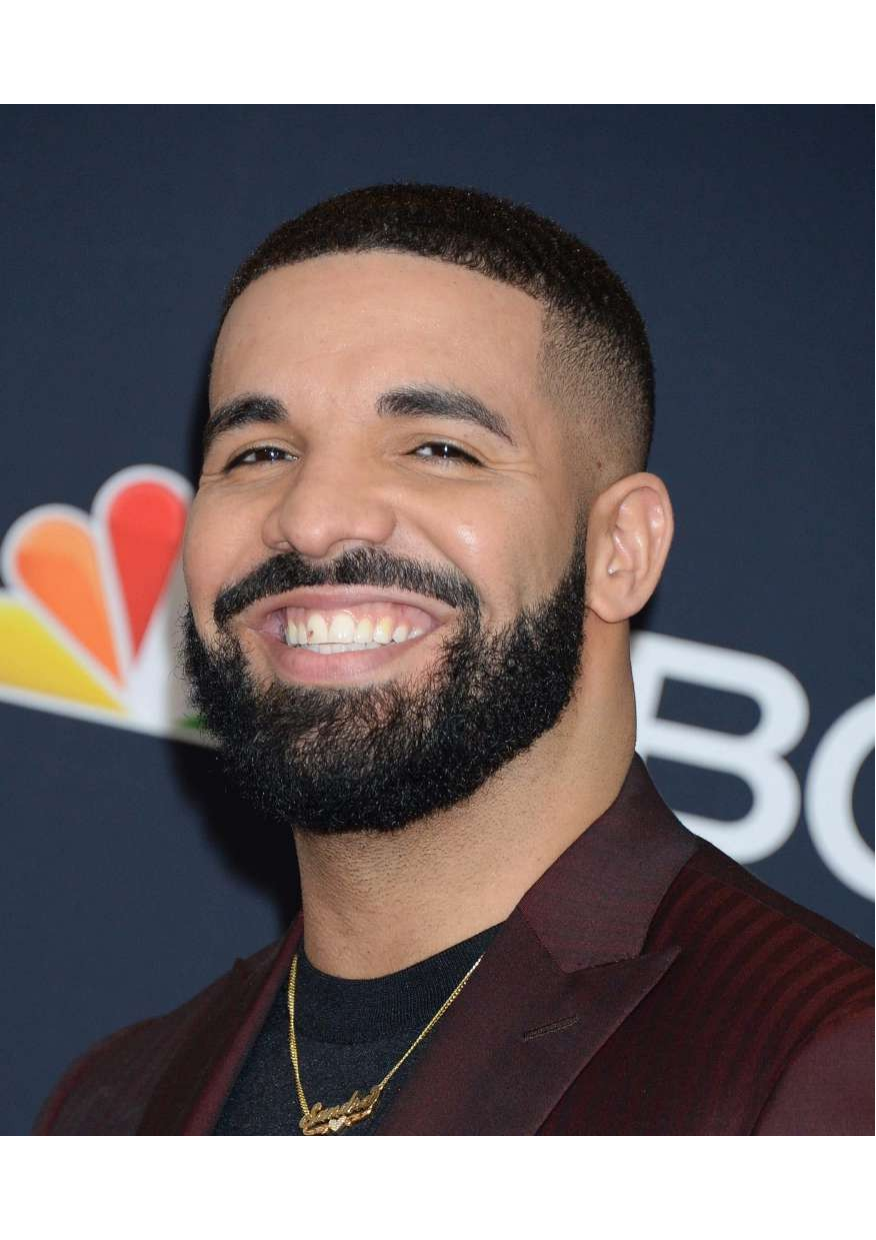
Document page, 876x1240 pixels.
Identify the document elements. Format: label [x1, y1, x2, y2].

picture [0, 104, 875, 1136]
